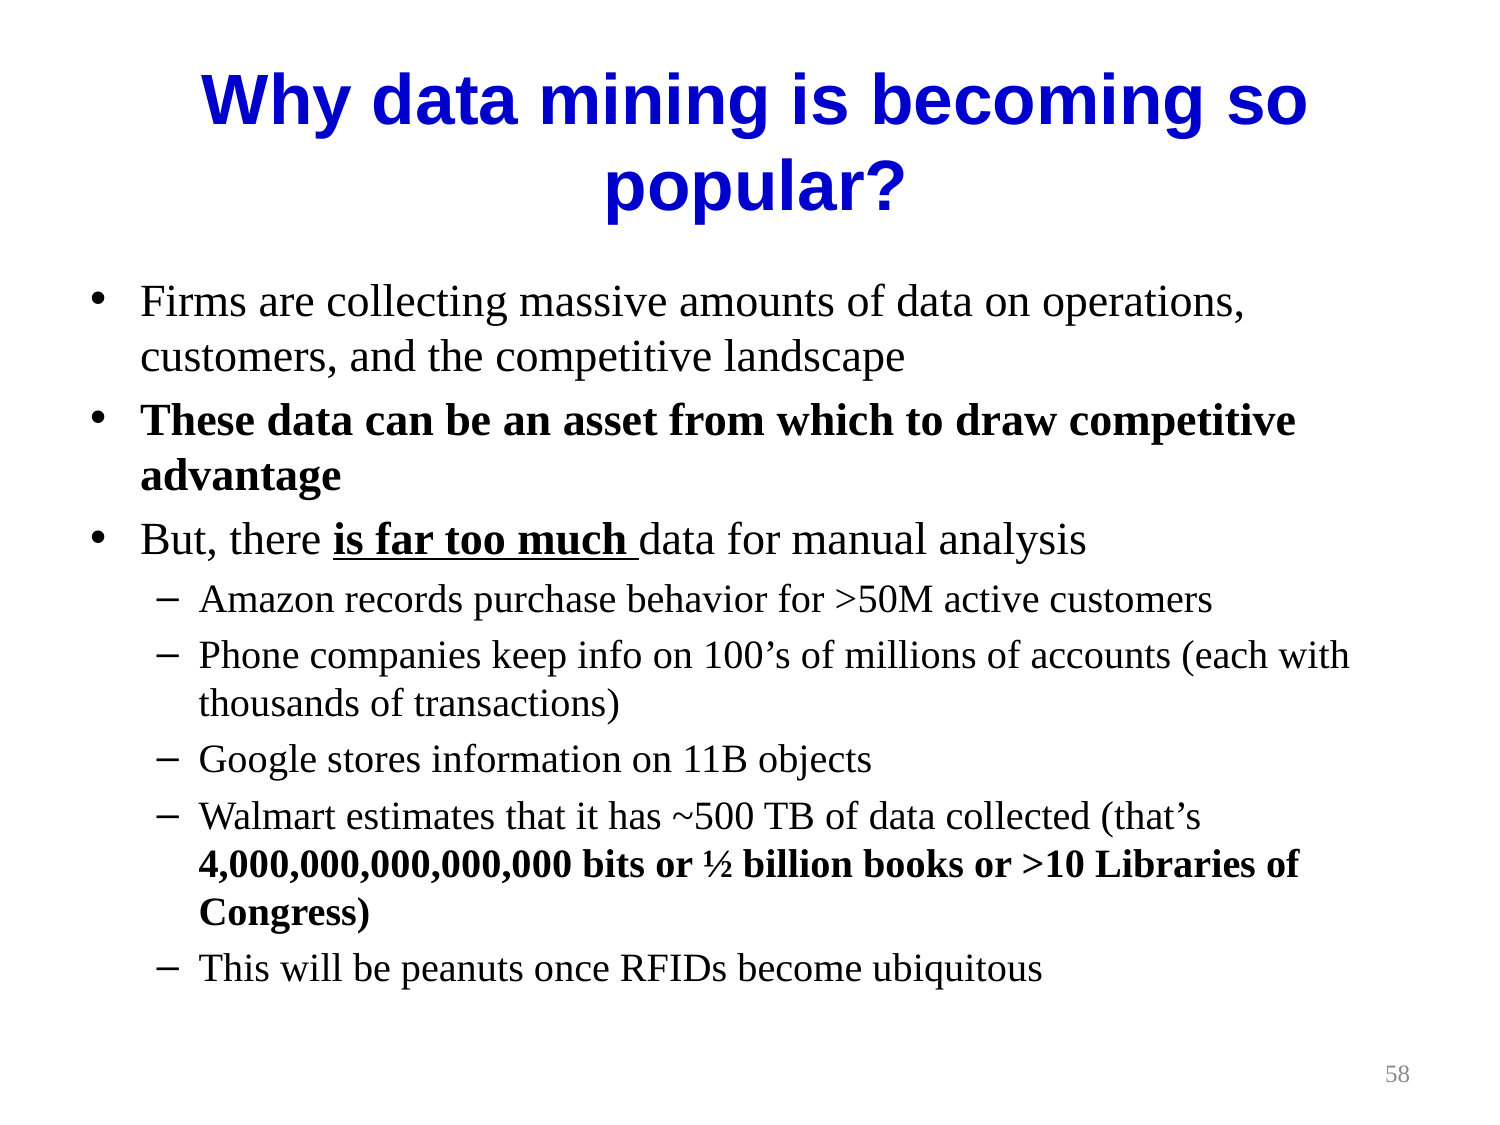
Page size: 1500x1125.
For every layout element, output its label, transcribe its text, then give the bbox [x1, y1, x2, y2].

title Why data mining is becoming so popular? [50, 45, 1463, 233]
list Firms are collecting massive amounts of data on operations, customers, and the competitive landscape These data can be an asset from which to draw competitive advantage But, there is far too much data for manual analysis Amazon records purchase behavior for >50M active customers Phone companies keep info on 100’s of millions of accounts (each with thousands of transactions) Google stores information on 11B objects Walmart estimates that it has ~500 TB of data collected (that’s 4,000,000,000,000,000 bits or ½ billion books or >10 Libraries of Congress) This will be peanuts once RFIDs become ubiquitous [75, 262, 1425, 1005]
slide_number 58 [1074, 1042, 1425, 1103]
